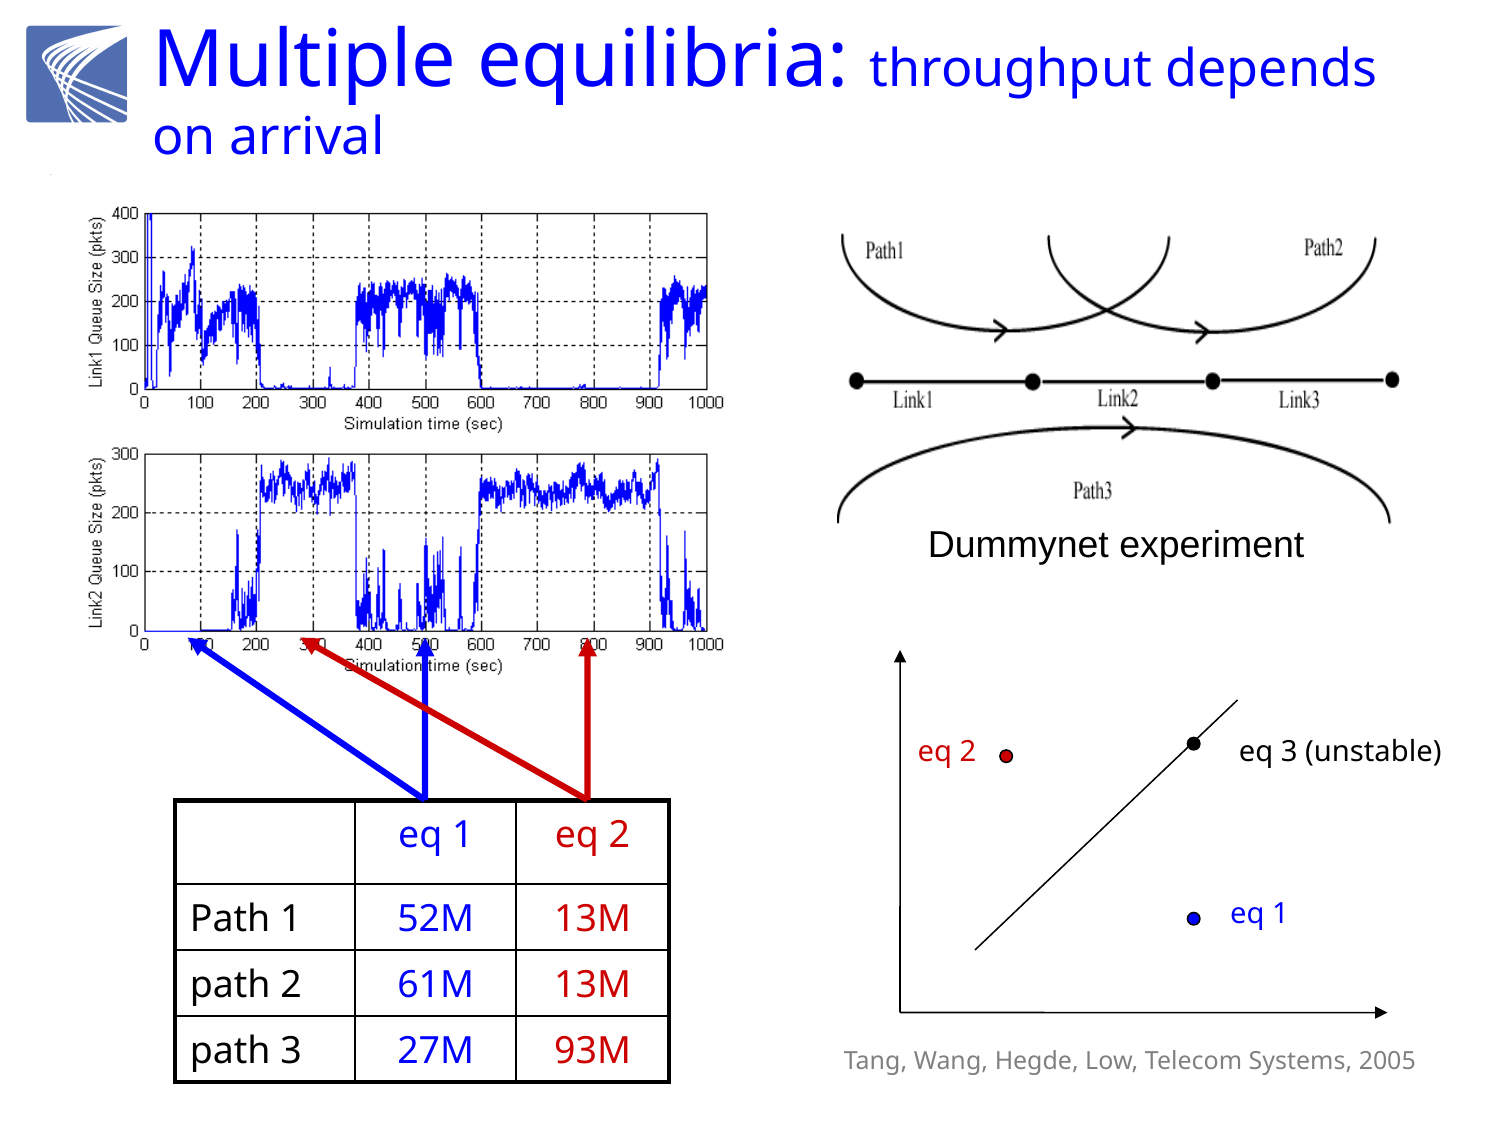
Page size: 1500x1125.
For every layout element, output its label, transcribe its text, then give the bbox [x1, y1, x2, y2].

text_box Tang, Wang, Hegde, Low, Telecom Systems, 2005 [829, 1037, 1432, 1083]
table_cell 52M [356, 885, 515, 949]
table_header [177, 803, 354, 883]
picture [24, 24, 129, 124]
title Multiple equilibria: throughput depends on arrival [137, 0, 1463, 138]
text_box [899, 649, 1469, 1013]
table_cell 13M [517, 885, 667, 949]
picture [49, 174, 776, 687]
table_cell 93M [517, 1017, 667, 1080]
table_cell 61M [356, 951, 515, 1015]
table_cell path 3 [177, 1017, 354, 1080]
table_header eq 2 [517, 803, 667, 883]
table_cell 13M [517, 951, 667, 1015]
table_header eq 1 [356, 803, 515, 883]
text_box Dummynet experiment [913, 533, 1320, 573]
picture [837, 231, 1401, 526]
table_cell Path 1 [177, 885, 354, 949]
table_cell 27M [356, 1017, 515, 1080]
table_cell path 2 [177, 951, 354, 1015]
